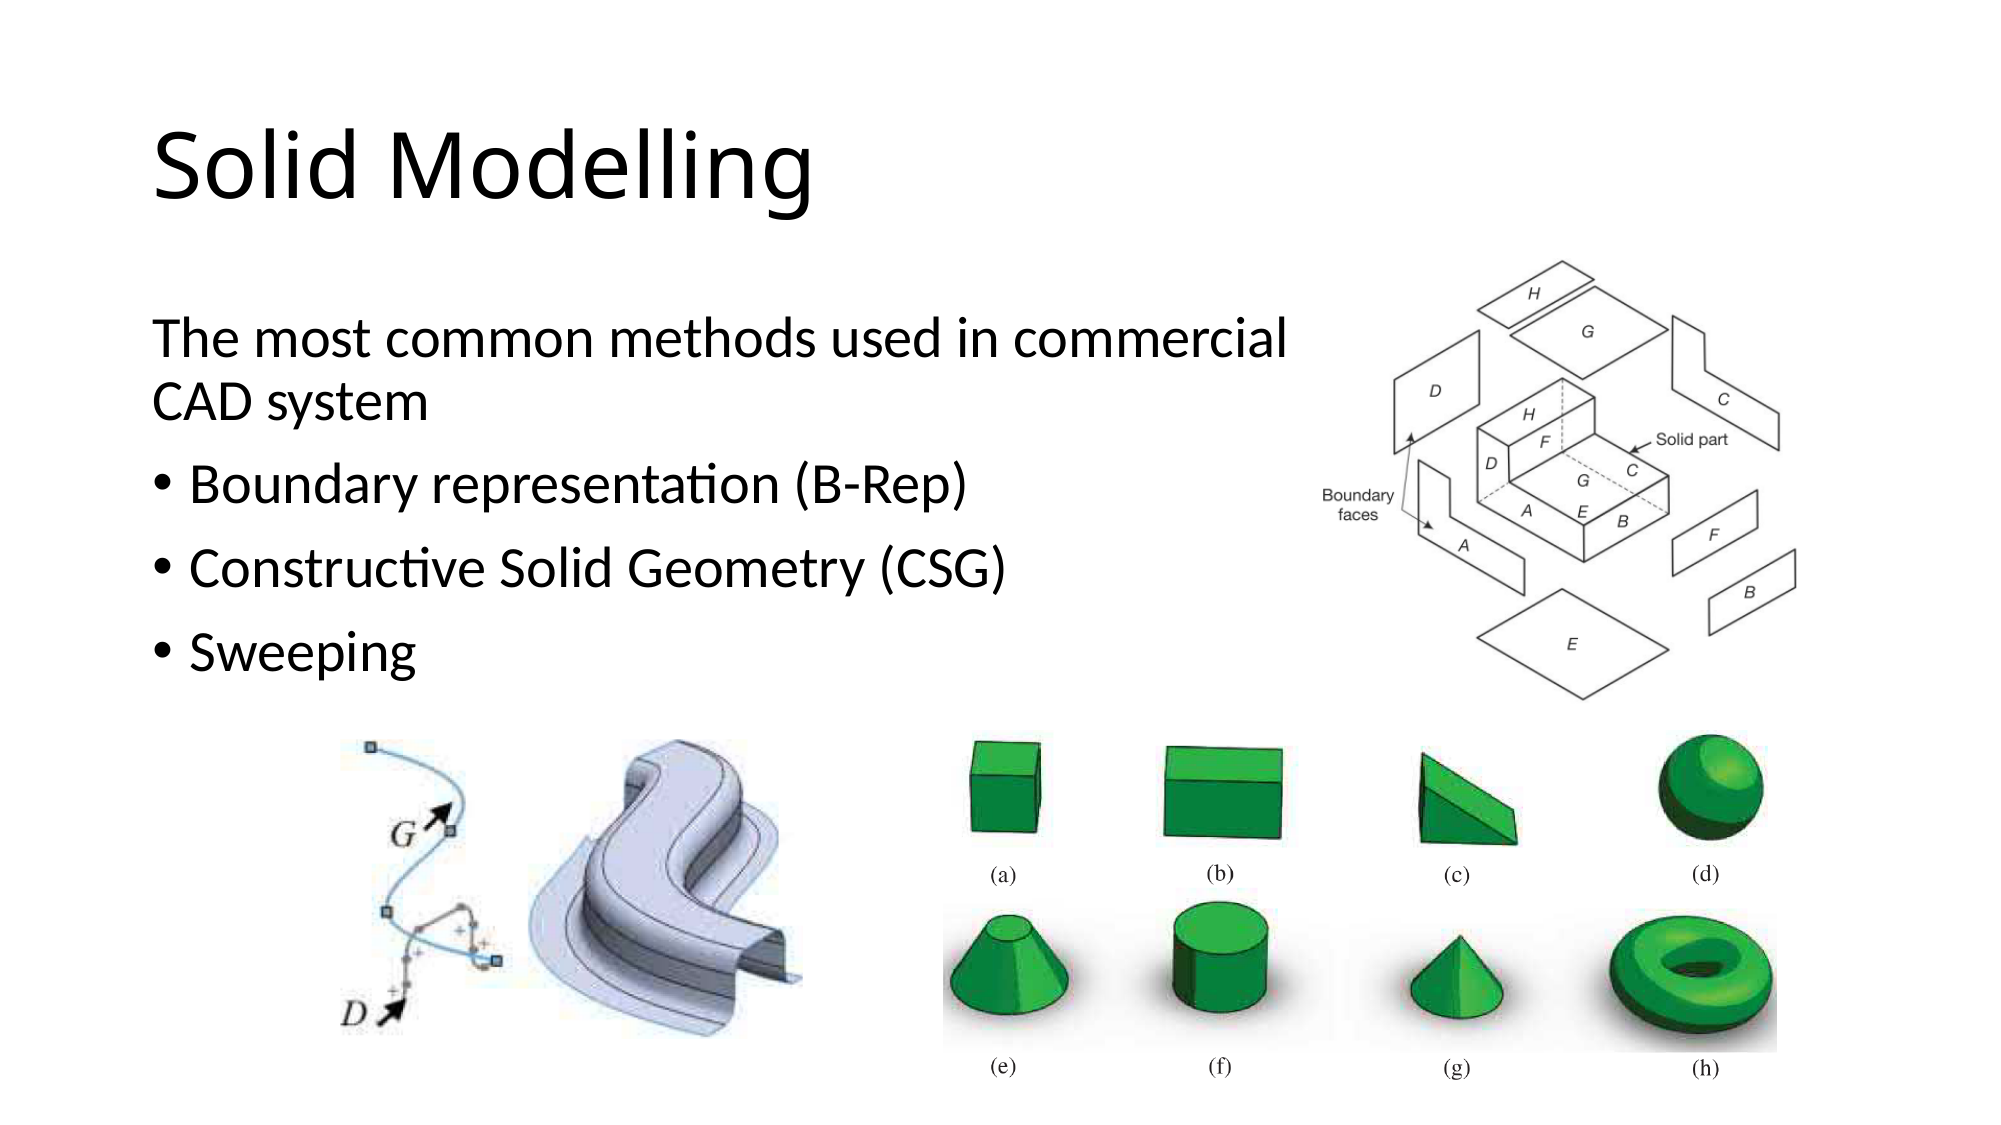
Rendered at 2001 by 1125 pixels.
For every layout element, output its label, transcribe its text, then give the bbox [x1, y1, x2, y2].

picture [330, 730, 807, 1040]
title Solid Modelling [137, 59, 1863, 278]
picture [943, 730, 1777, 1082]
list The most common methods used in commercial CAD system Boundary representation (B-Rep) Constructive Solid Geometry (CSG) Sweeping [137, 299, 1308, 1014]
picture [1321, 255, 1813, 709]
